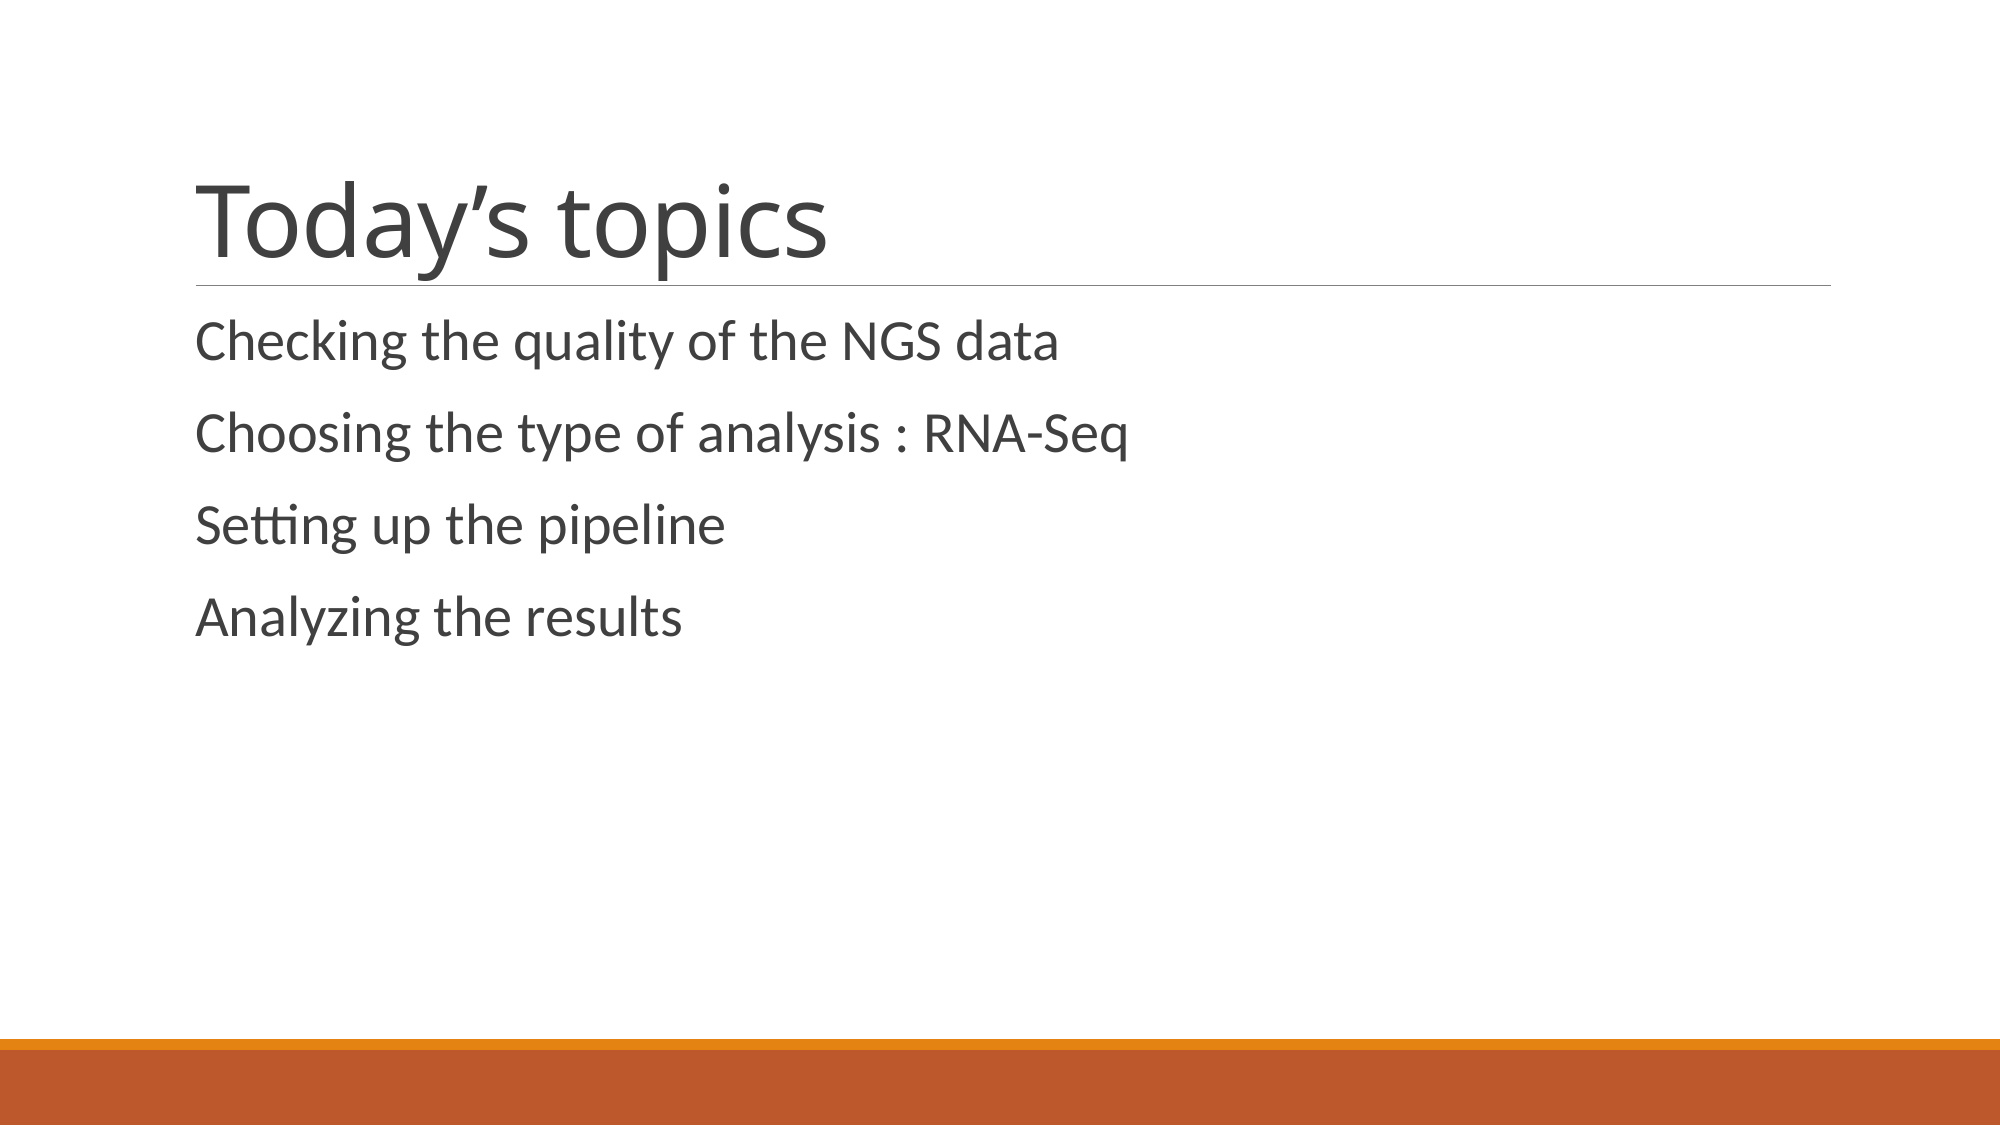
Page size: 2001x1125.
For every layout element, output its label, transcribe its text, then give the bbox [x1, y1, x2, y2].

title Today’s topics [180, 47, 1830, 285]
list Checking the quality of the NGS data Choosing the type of analysis : RNA-Seq Setting up the pipeline Analyzing the results [180, 302, 1830, 963]
